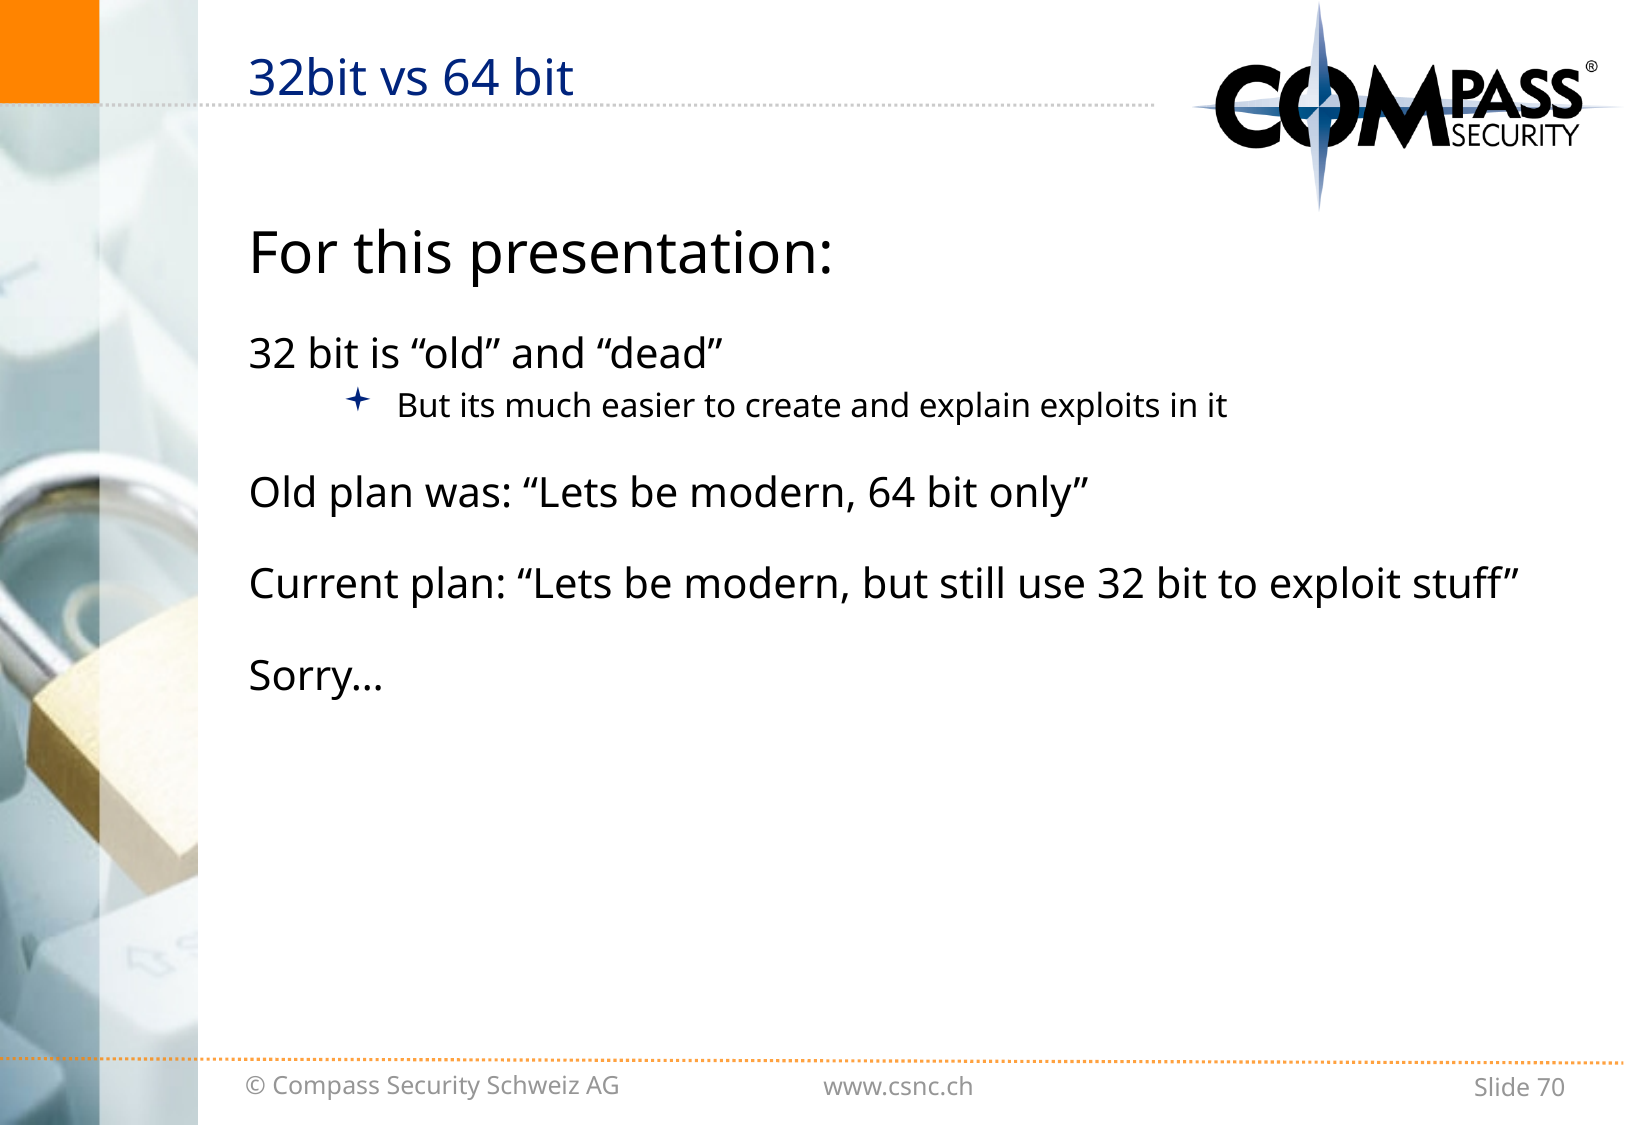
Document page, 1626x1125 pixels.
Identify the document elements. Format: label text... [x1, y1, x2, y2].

list For this presentation: 32 bit is “old” and “dead” But its much easier to create and explain exploits in it Old plan was: “Lets be modern, 64 bit only” Current plan: “Lets be modern, but still use 32 bit to exploit stuff” Sorry… [233, 208, 1584, 1033]
picture [1192, 1, 1624, 212]
picture [0, 0, 198, 1125]
title 32bit vs 64 bit [233, 0, 1144, 151]
